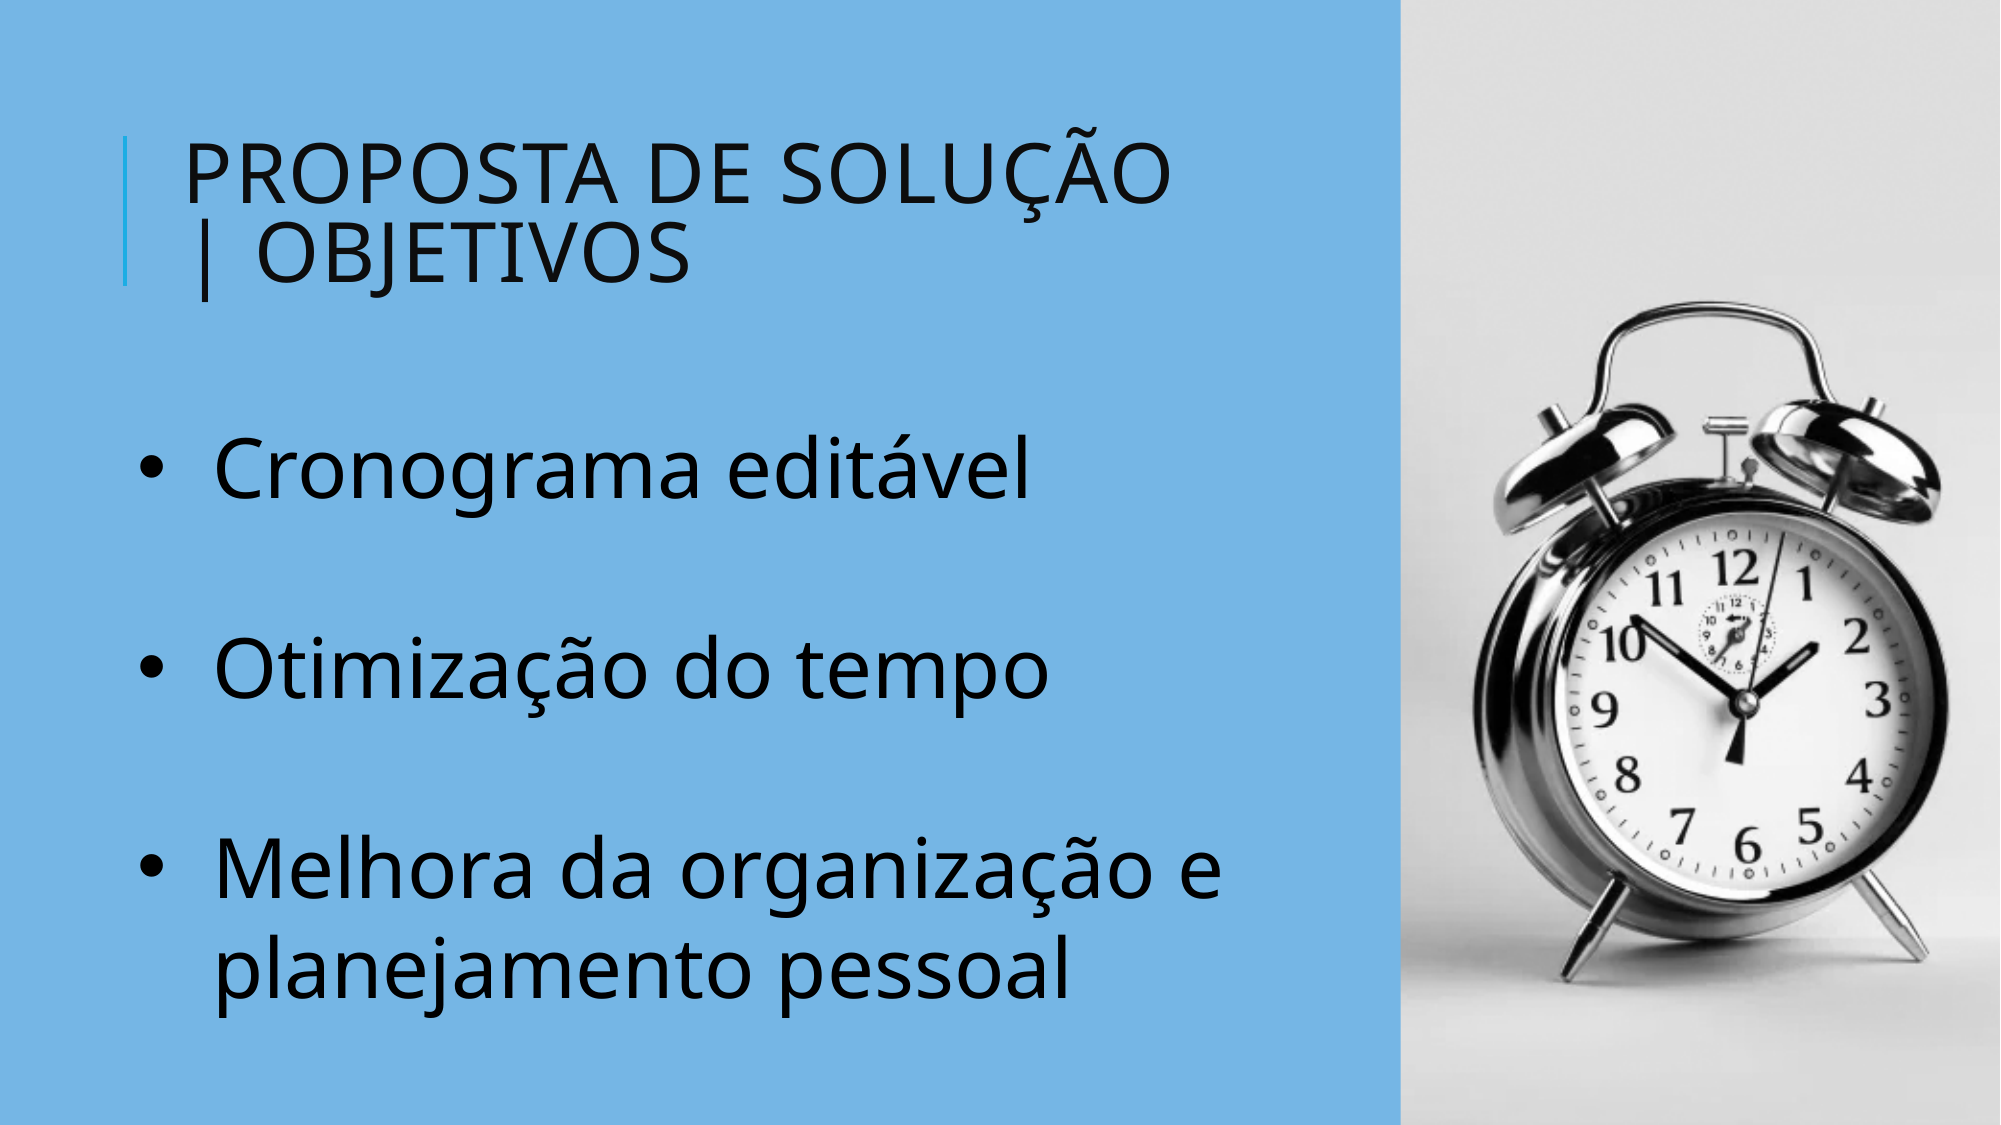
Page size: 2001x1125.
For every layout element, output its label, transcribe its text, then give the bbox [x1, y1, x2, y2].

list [1400, 0, 2000, 1125]
text_box Cronograma editável Otimização do tempo Melhora da organização e planejamento pessoal [122, 407, 1263, 1023]
title Proposta de Solução | Objetivos [168, 96, 1218, 342]
